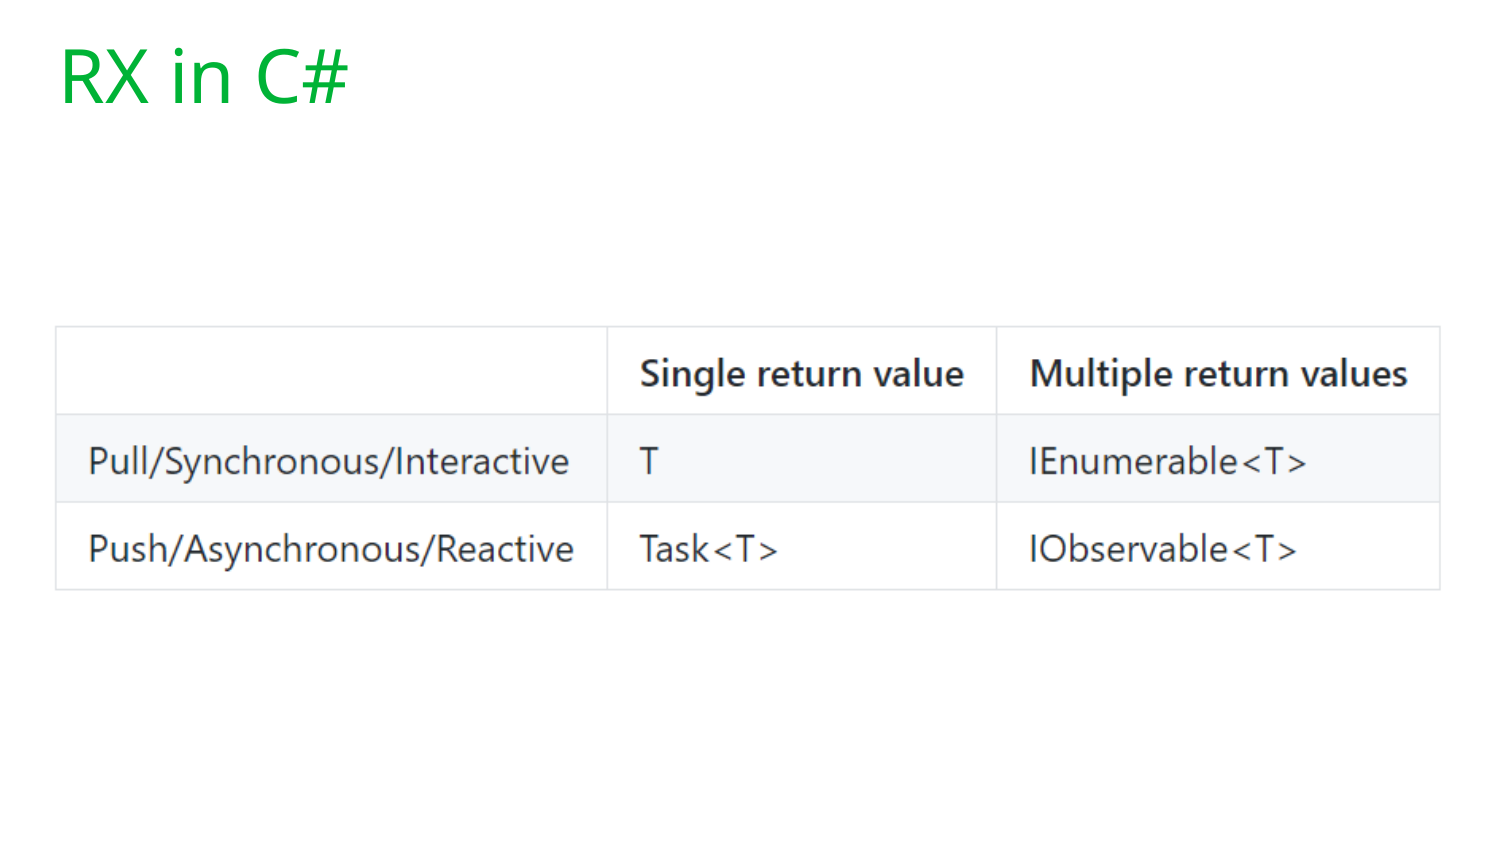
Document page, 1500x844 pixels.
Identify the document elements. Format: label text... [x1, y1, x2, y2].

title RX in C# [59, 28, 1432, 119]
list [14, 307, 1476, 621]
